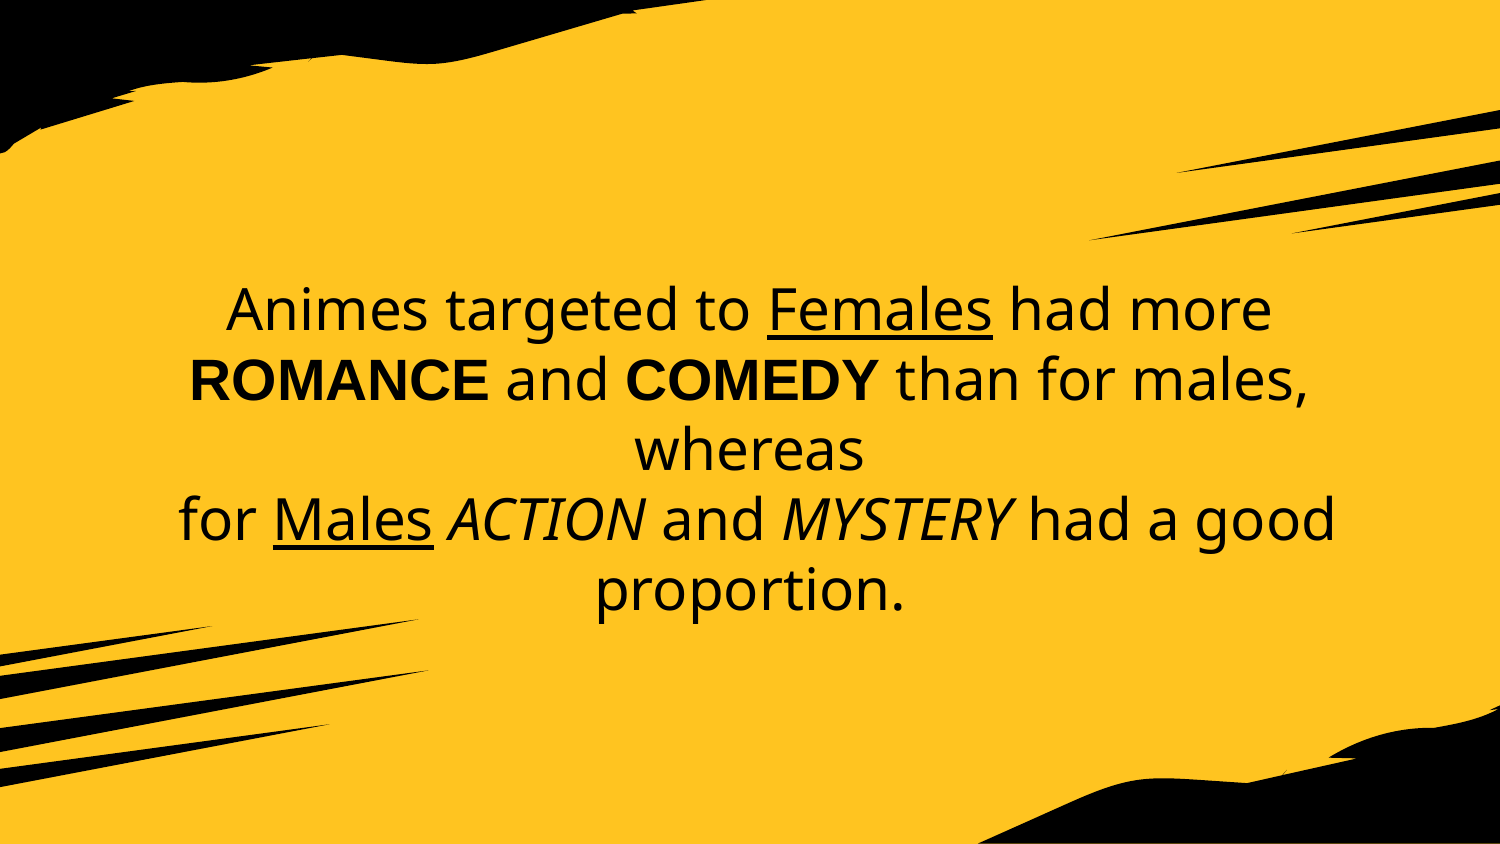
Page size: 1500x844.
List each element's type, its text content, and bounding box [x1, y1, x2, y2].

title Animes targeted to Females had more ROMANCE and COMEDY than for males, whereas for Males ACTION and MYSTERY had a good proportion. [128, 257, 1372, 587]
